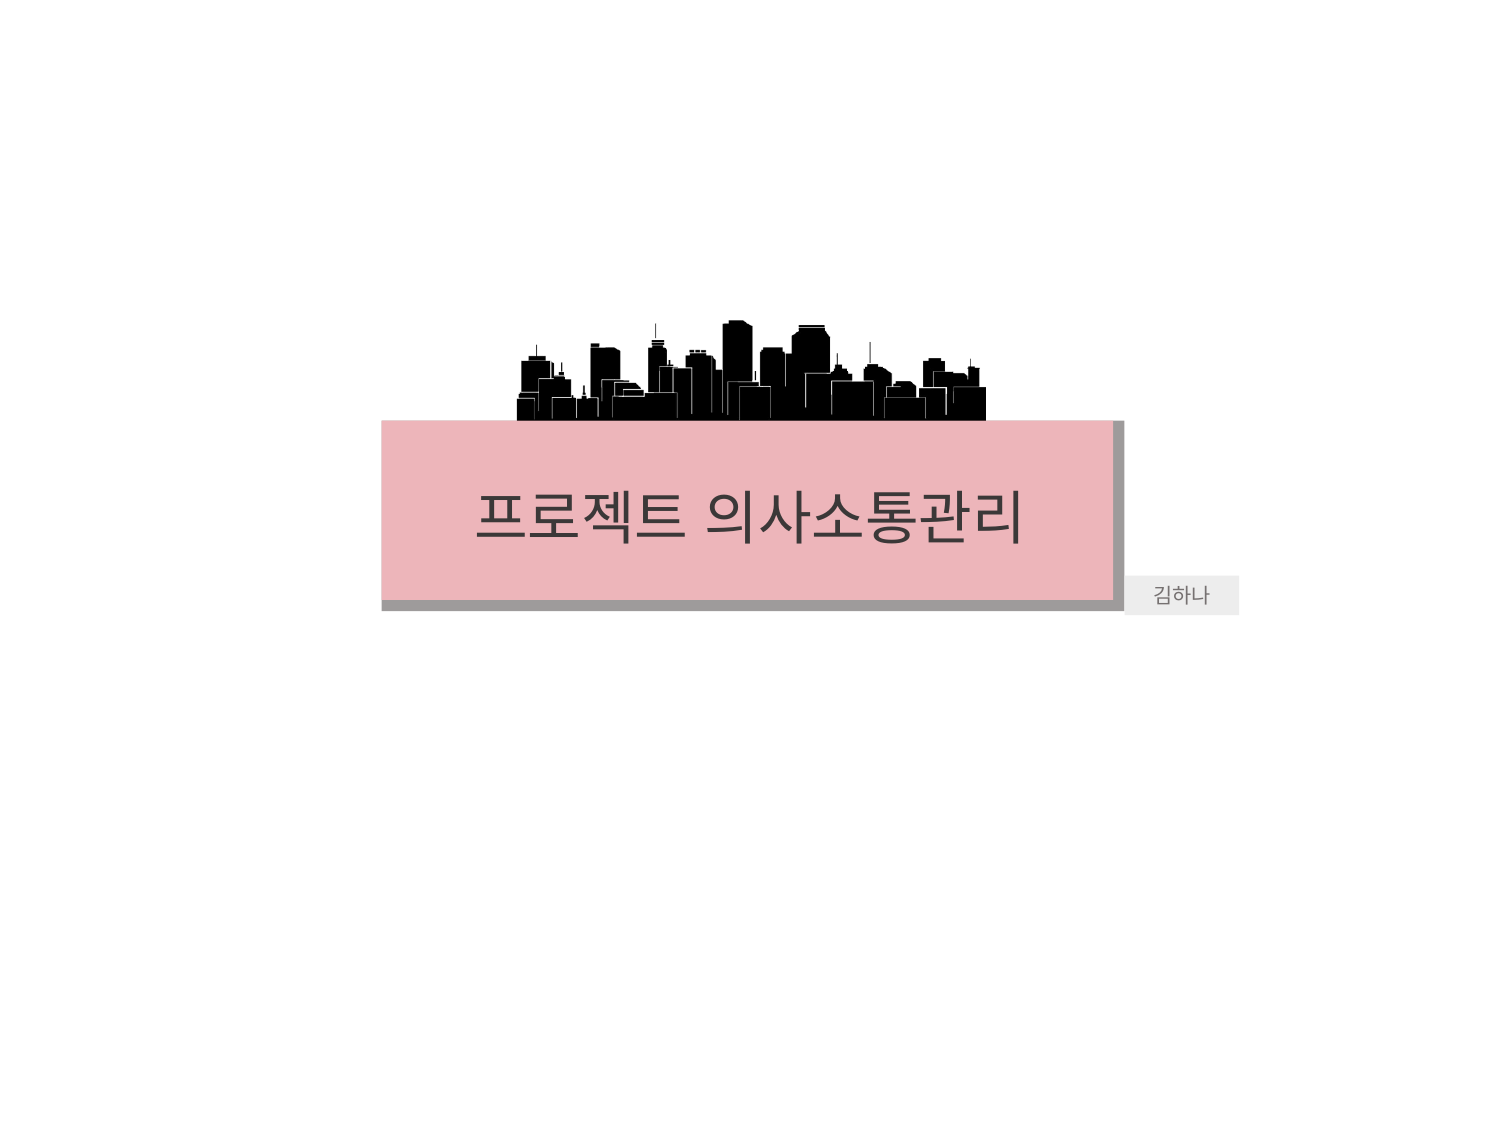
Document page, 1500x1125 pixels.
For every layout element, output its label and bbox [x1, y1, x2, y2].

text_box [0, 312, 1500, 616]
